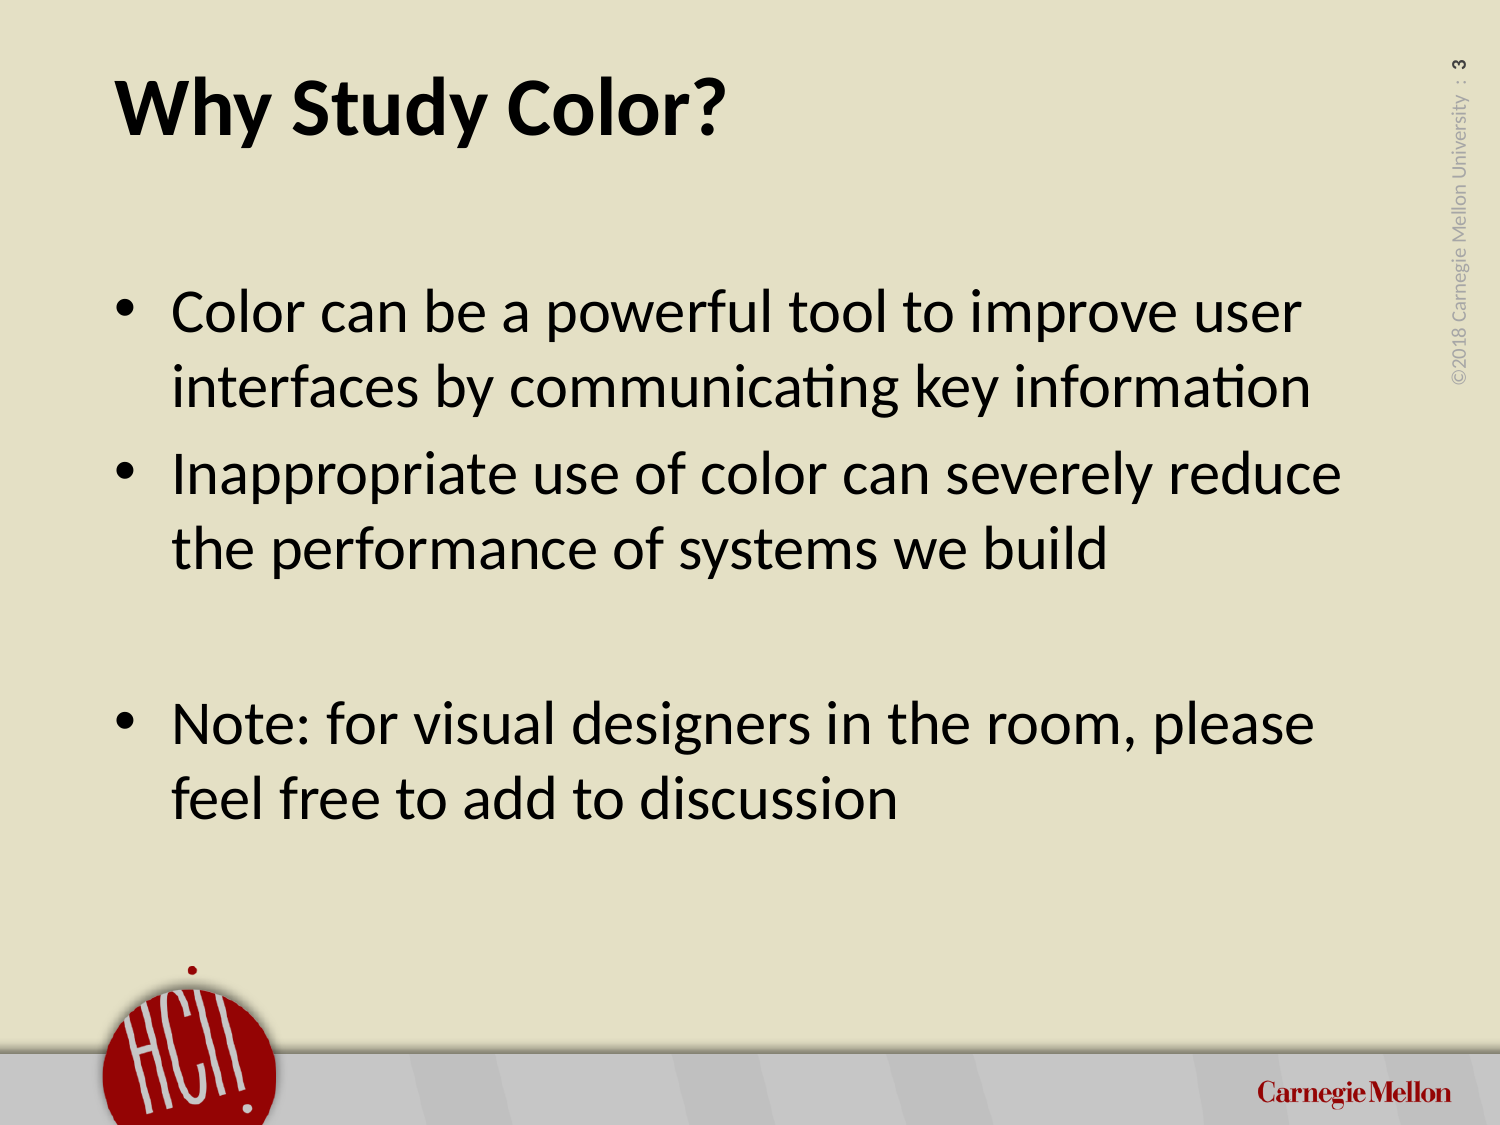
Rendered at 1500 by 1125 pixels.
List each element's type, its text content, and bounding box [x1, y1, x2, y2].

title Why Study Color? [99, 45, 1425, 233]
picture [0, 0, 1500, 1125]
list Color can be a powerful tool to improve user interfaces by communicating key information Inappropriate use of color can severely reduce the performance of systems we build Note: for visual designers in the room, please feel free to add to discussion [99, 262, 1425, 1005]
